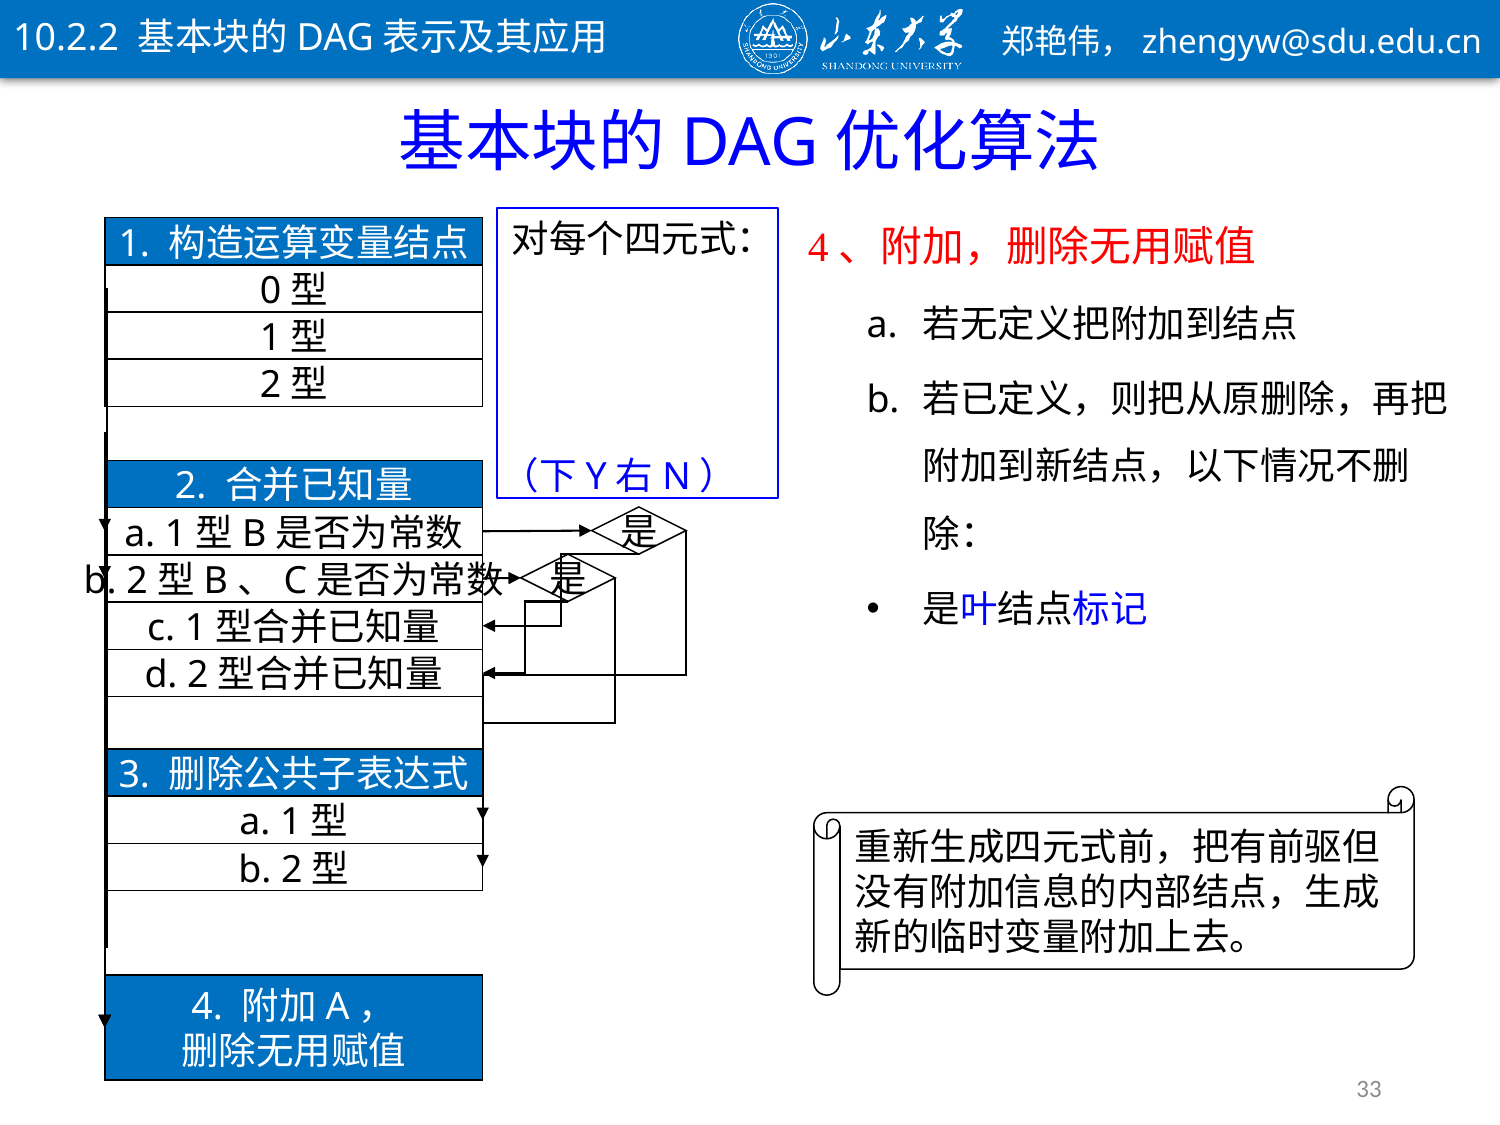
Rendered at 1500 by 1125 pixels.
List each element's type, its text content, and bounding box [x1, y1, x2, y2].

picture [738, 3, 963, 74]
text_box 重新生成四元式前，把有前驱但没有附加信息的内部结点，生成新的临时变量附加上去。 [813, 786, 1415, 996]
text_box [104, 208, 778, 1080]
slide_number 33 [1059, 1057, 1397, 1118]
text_box 10.2.2 基本块的DAG表示及其应用 [0, 5, 623, 66]
text_box 基本块的DAG优化算法 [0, 91, 1500, 187]
